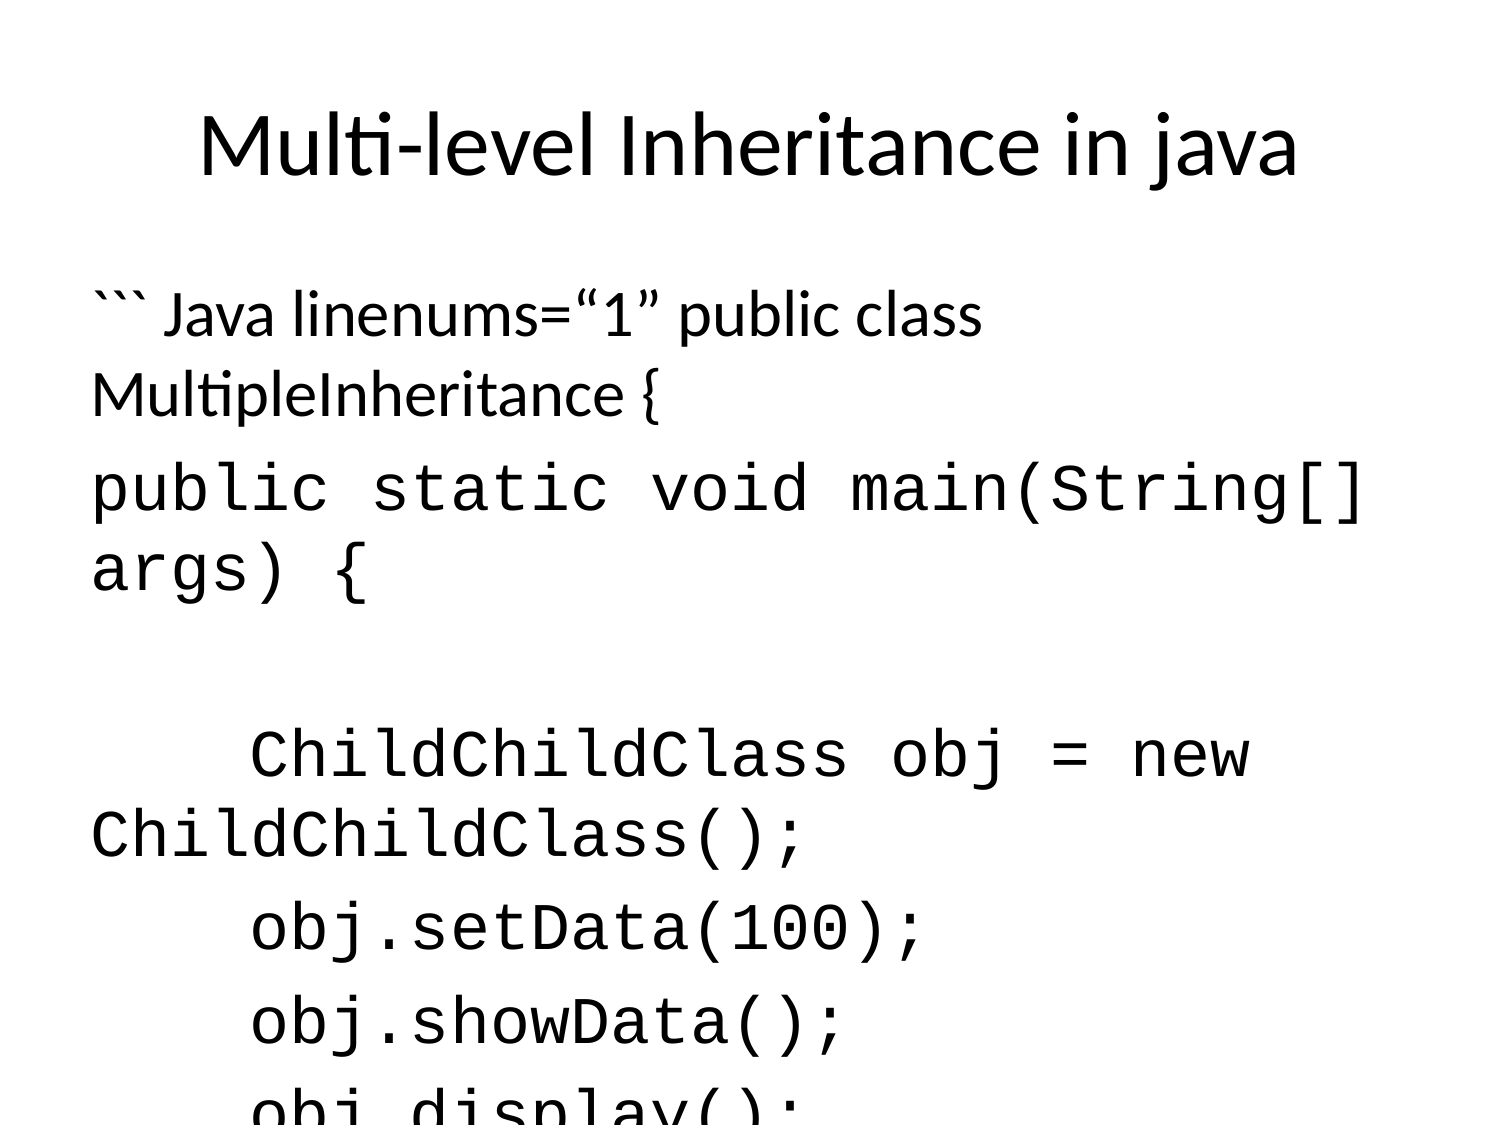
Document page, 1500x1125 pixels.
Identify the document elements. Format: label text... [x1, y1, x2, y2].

title Multi-level Inheritance in java [75, 45, 1425, 233]
list ``` Java linenums=“1” public class MultipleInheritance { public static void main(String[] args) { ChildChildClass obj = new ChildChildClass(); obj.setData(100); obj.showData(); obj.display(); } } --- ## Hierarchical Inheritance in java - In this type of inheritance, two or more child classes derive from one parent class. ``` Java linenums="1" class ParentClass{ int a; void setData(int a) { this.a = a; } } [75, 262, 1425, 1005]
